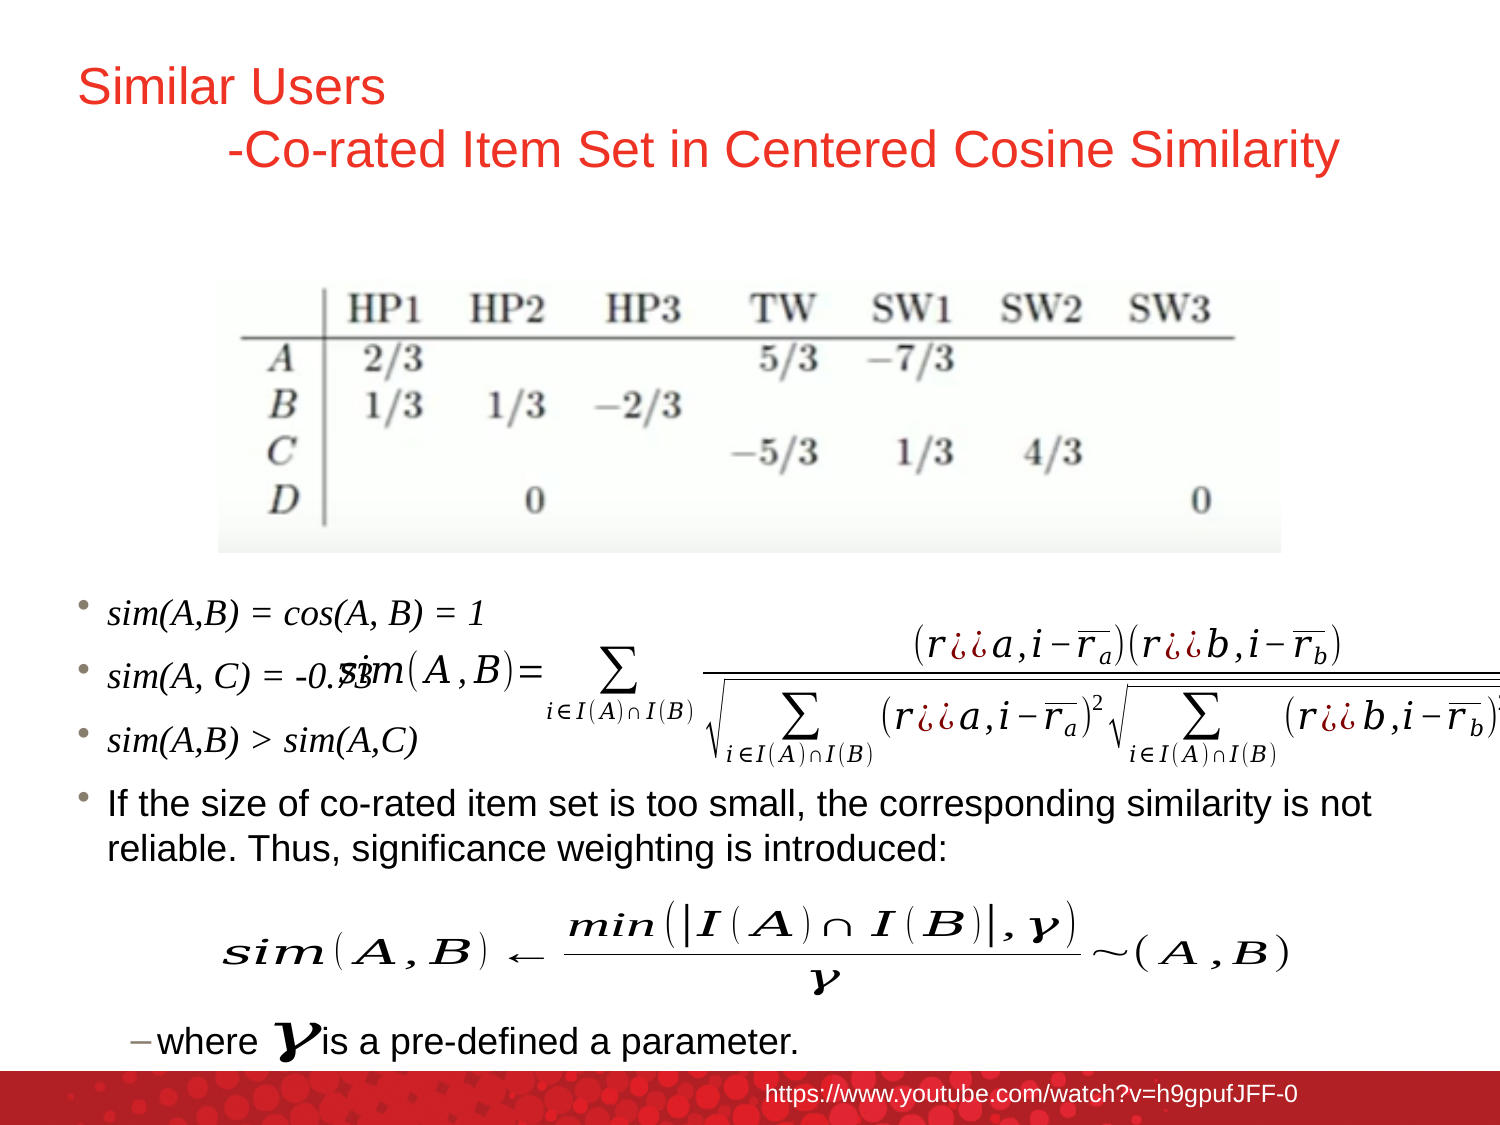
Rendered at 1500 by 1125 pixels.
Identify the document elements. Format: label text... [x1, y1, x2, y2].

text_box https://www.youtube.com/watch?v=h9gpufJFF-0 [749, 1070, 1500, 1116]
picture [0, 1071, 1500, 1125]
title Similar Users -Co-rated Item Set in Centered Cosine Similarity [62, 45, 1413, 197]
list sim(A,B) = cos(A, B) = 1 sim(A, C) = -0.73 sim(A,B) > sim(A,C) If the size of co-rated item set is too small, the corresponding similarity is not reliable. Thus, significance weighting is introduced: where is a pre-defined a parameter. [62, 580, 1413, 982]
picture [218, 278, 1282, 554]
